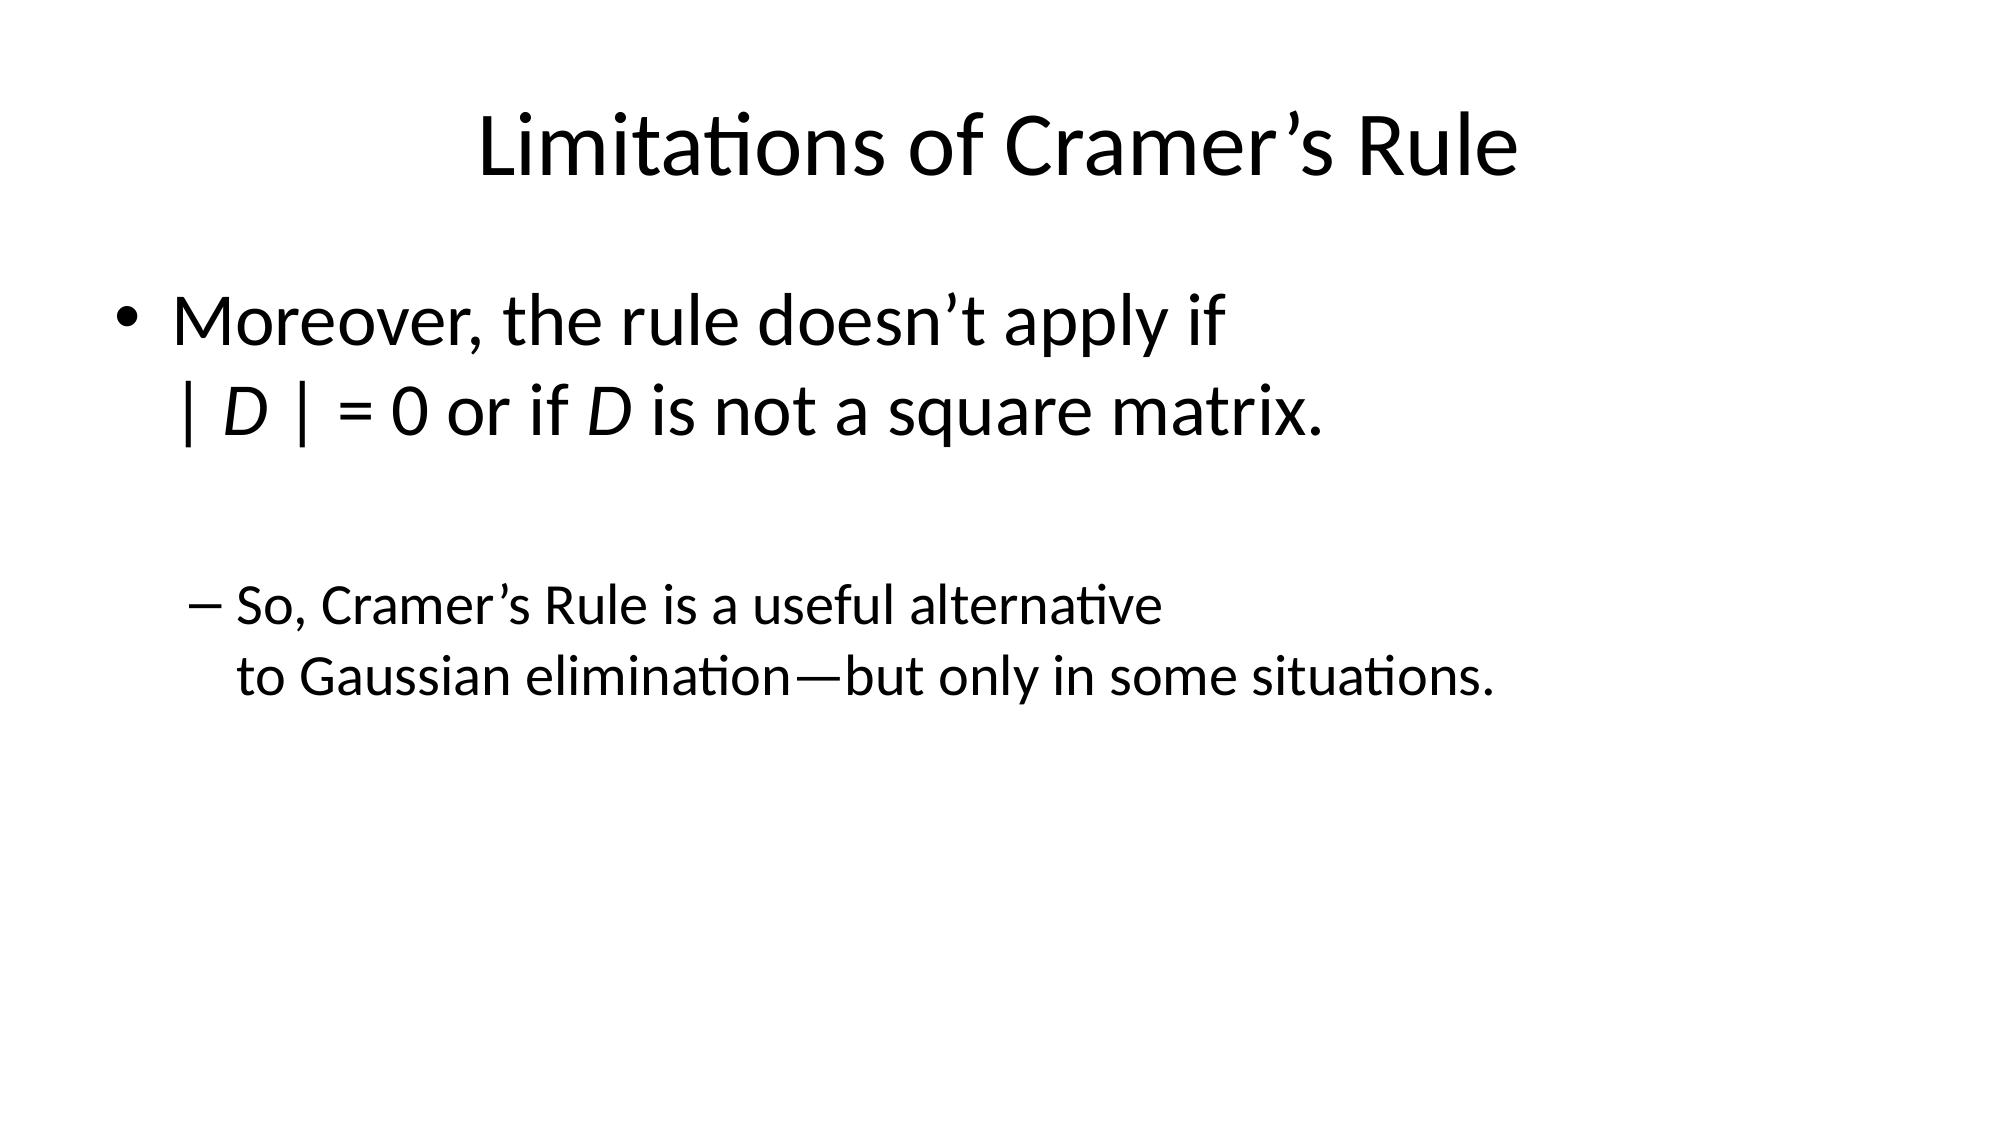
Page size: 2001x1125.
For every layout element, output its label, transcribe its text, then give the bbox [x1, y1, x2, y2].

list Moreover, the rule doesn’t apply if | D | = 0 or if D is not a square matrix. So, Cramer’s Rule is a useful alternative to Gaussian elimination—but only in some situations. [99, 262, 1900, 1005]
title Limitations of Cramer’s Rule [99, 45, 1900, 233]
